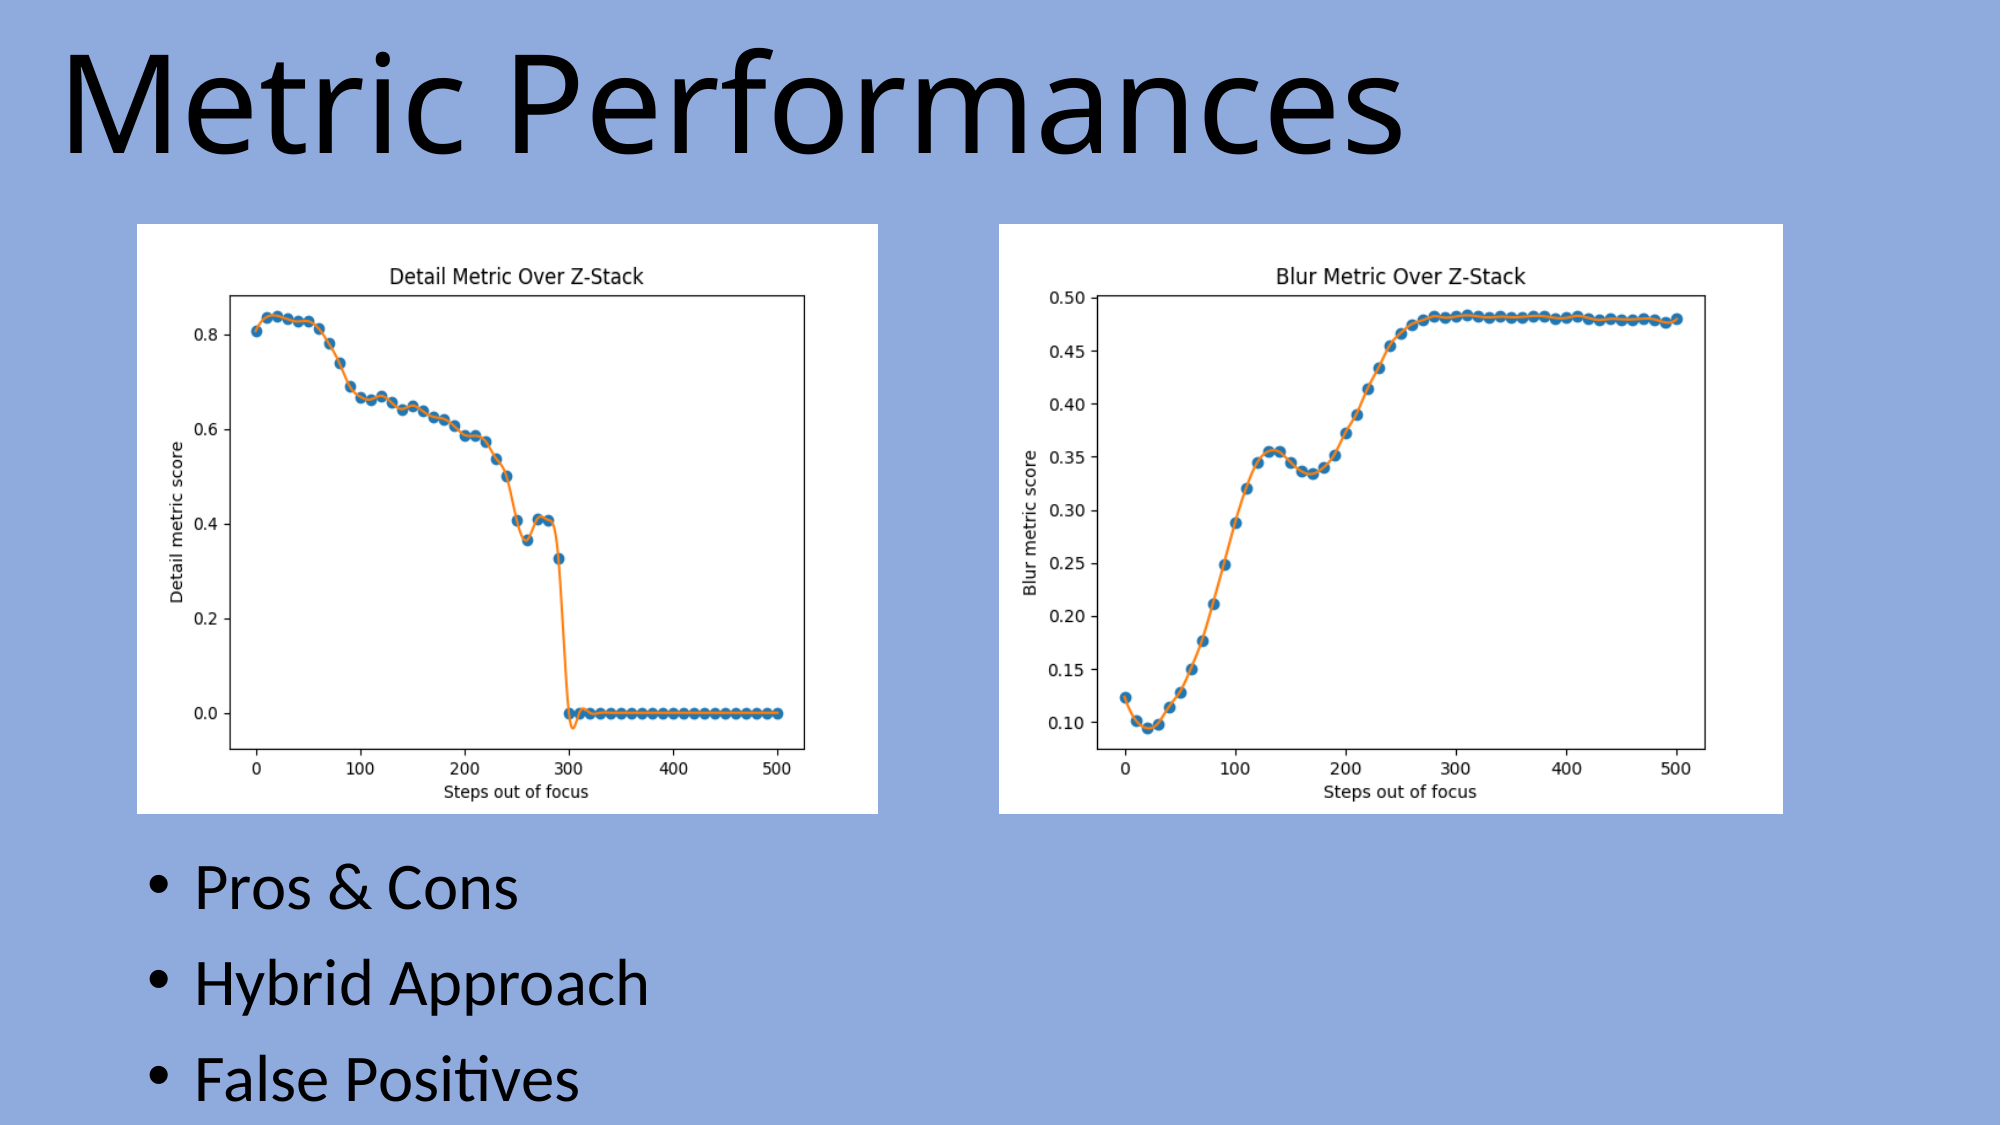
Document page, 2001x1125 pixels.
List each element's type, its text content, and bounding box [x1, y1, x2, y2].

text_box Pros & Cons [132, 835, 617, 931]
picture [999, 224, 1783, 814]
text_box False Positives [132, 1027, 930, 1122]
picture [137, 224, 878, 814]
text_box Hybrid Approach [132, 931, 748, 1027]
title Metric Performances [42, 0, 1767, 218]
